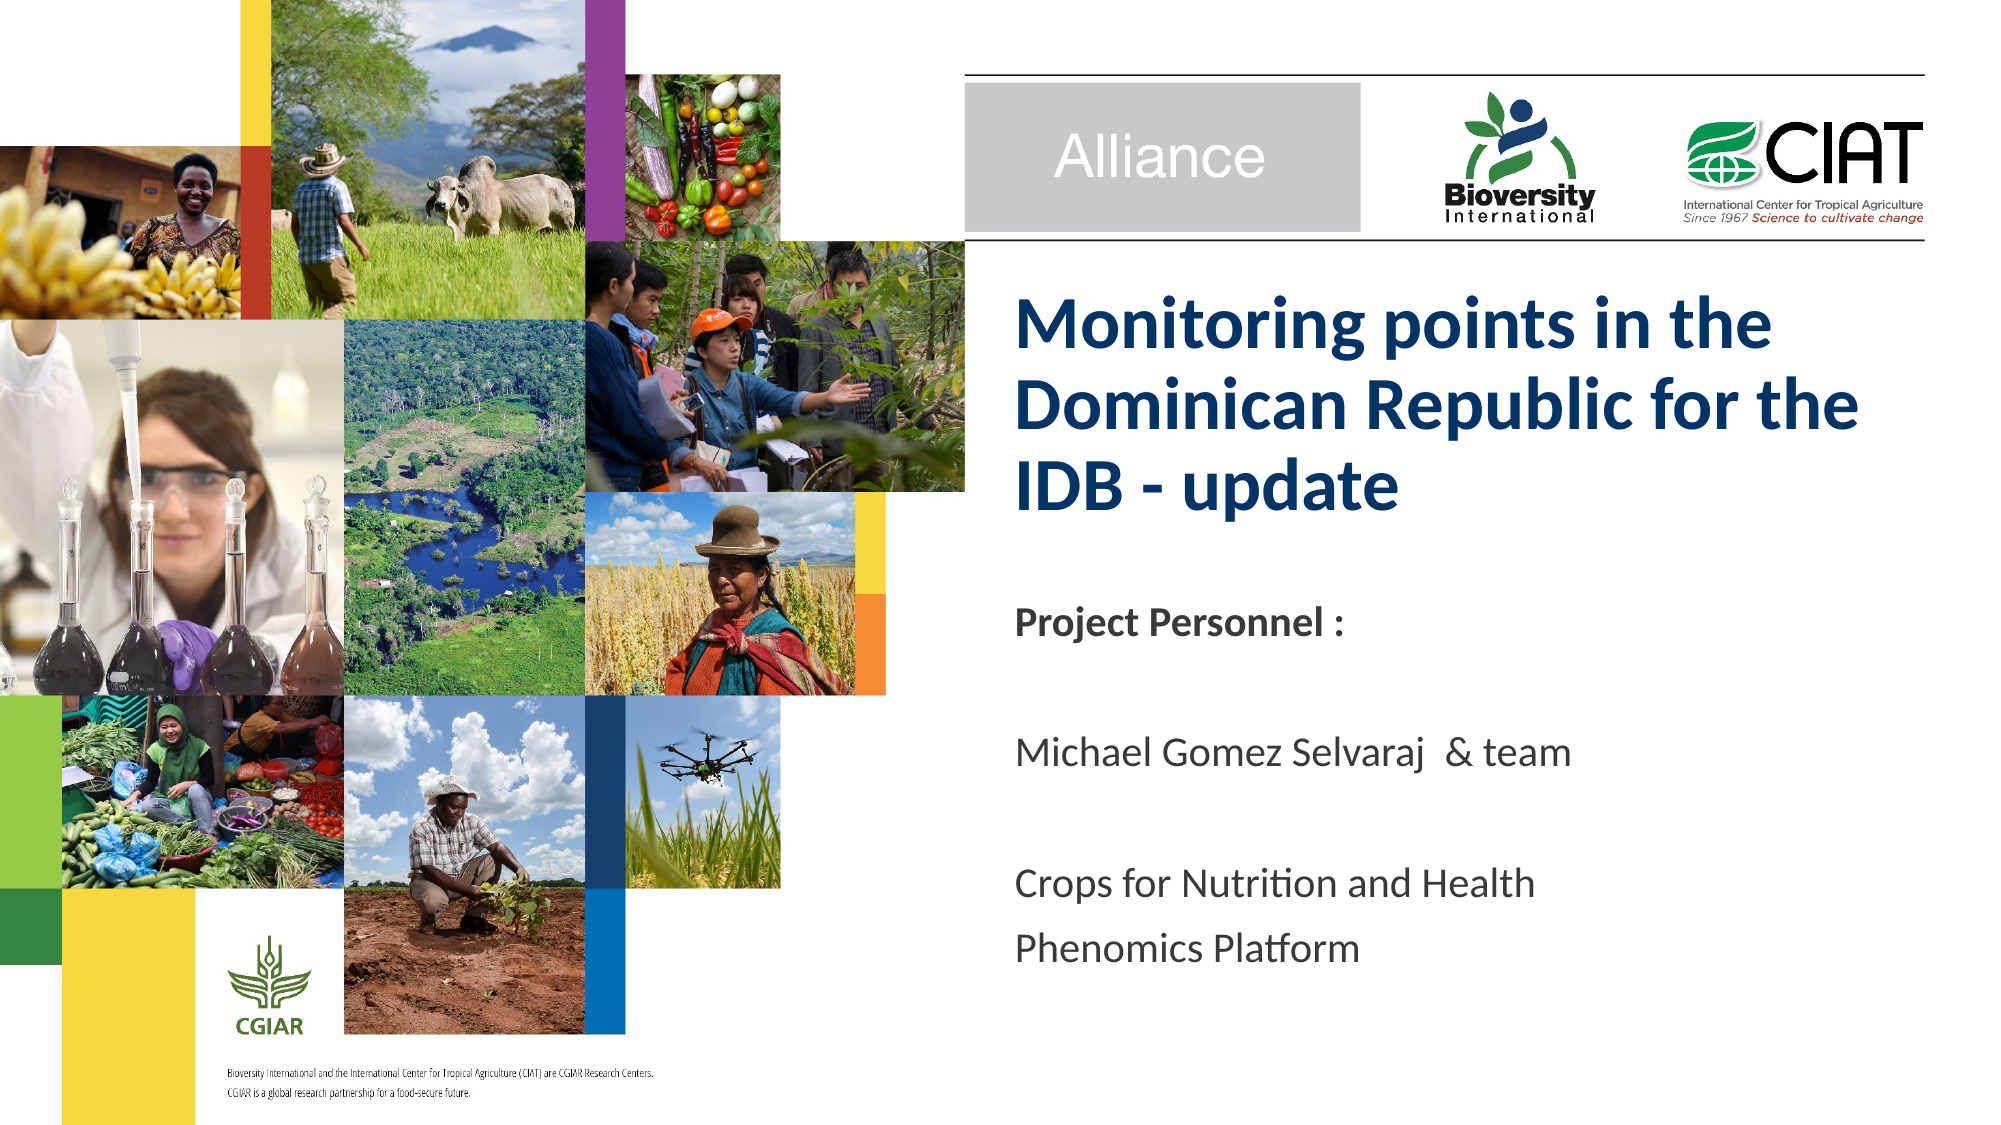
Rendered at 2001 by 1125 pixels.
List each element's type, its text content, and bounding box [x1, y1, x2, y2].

subtitle Project Personnel : Michael Gomez Selvaraj & team Crops for Nutrition and Health Phenomics Platform [999, 592, 1928, 983]
title Monitoring points in the Dominican Republic for the IDB - update [999, 276, 1928, 592]
picture [0, 0, 2000, 1125]
